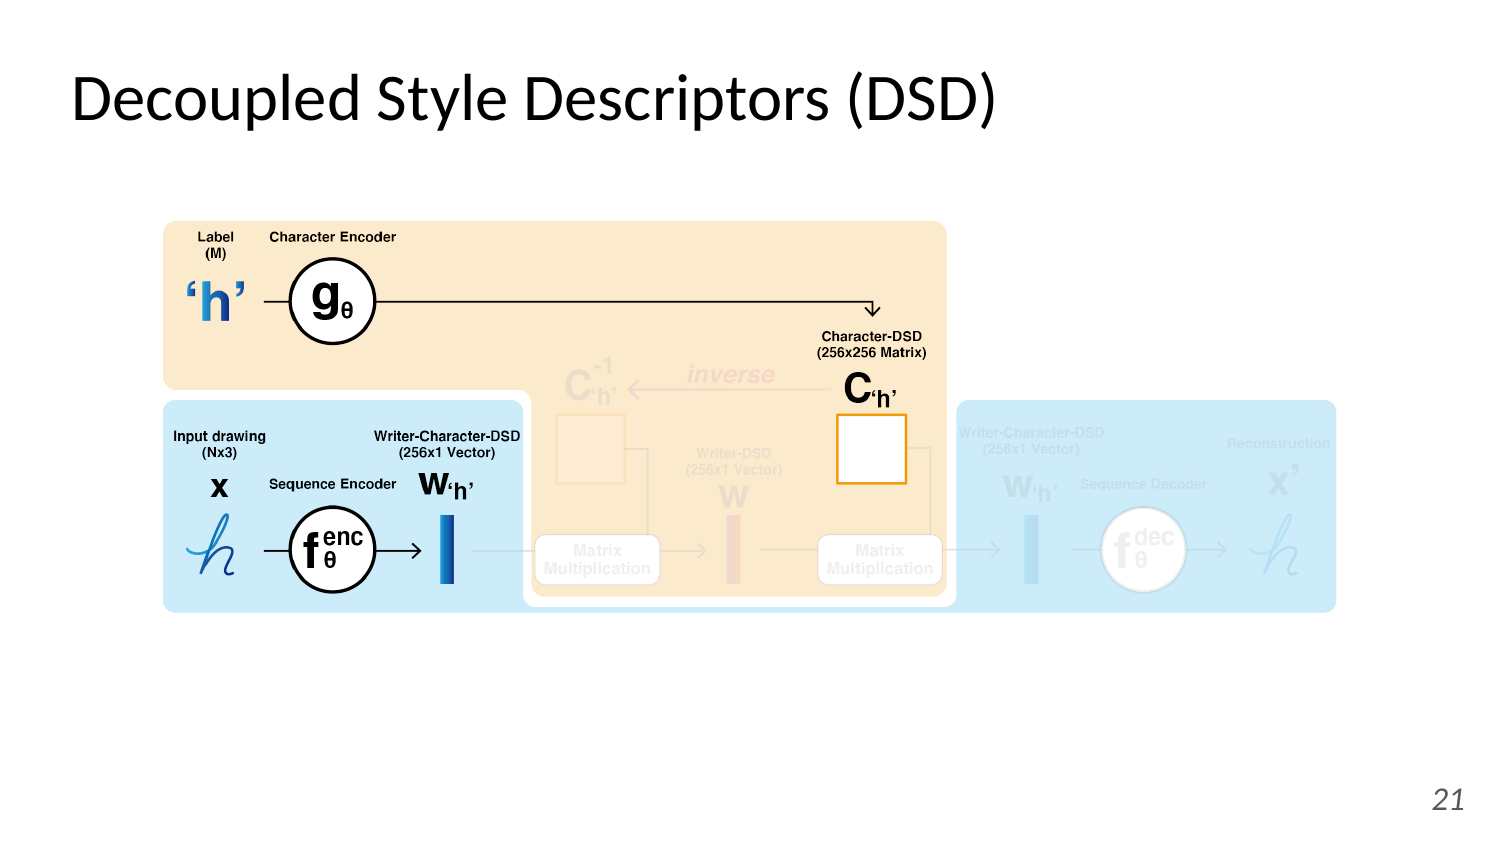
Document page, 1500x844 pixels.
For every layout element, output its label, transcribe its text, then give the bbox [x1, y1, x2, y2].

picture [163, 220, 1337, 613]
title Decoupled Style Descriptors (DSD) [56, 38, 1455, 133]
slide_number ‹#› [1389, 764, 1480, 830]
